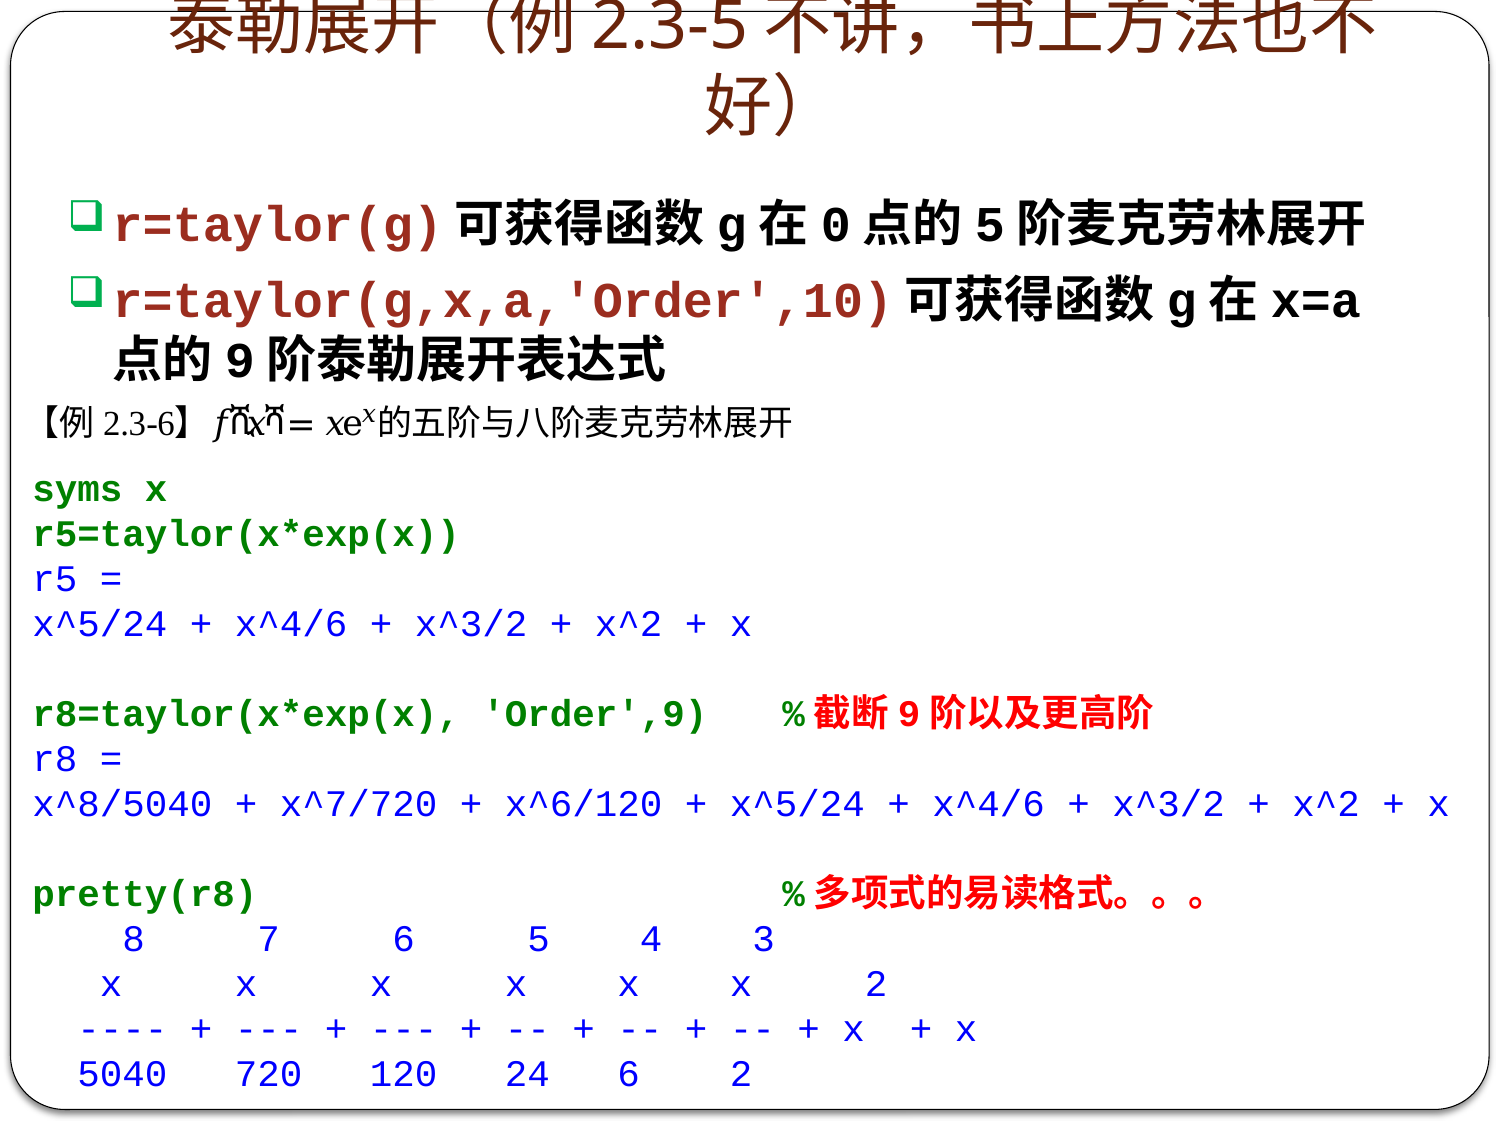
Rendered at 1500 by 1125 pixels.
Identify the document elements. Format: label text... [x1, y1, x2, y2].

picture [24, 396, 1394, 449]
text_box r=taylor(g)可获得函数g在0点的5阶麦克劳林展开 [53, 184, 1421, 260]
text_box syms x r5=taylor(x*exp(x)) r5 = x^5/24 + x^4/6 + x^3/2 + x^2 + x r8=taylor(x*exp(x), 'Order',9) %截断9阶以及更高阶 r8 = x^8/5040 + x^7/720 + x^6/120 + x^5/24 + x^4/6 + x^3/2 + x^2 + x pretty(r8) %多项式的易读格式。。。 8 7 6 5 4 3 x x x x x x 2 ---- + --- + --- + -- + -- + -- + x + x 5040 720 120 24 6 2 [17, 456, 1500, 1101]
text_box r=taylor(g,x,a,'Order',10)可获得函数g在x=a点的9阶泰勒展开表达式 [53, 260, 1421, 395]
title 泰勒展开（例2.3-5不讲，书上方法也不好） [86, 0, 1459, 160]
